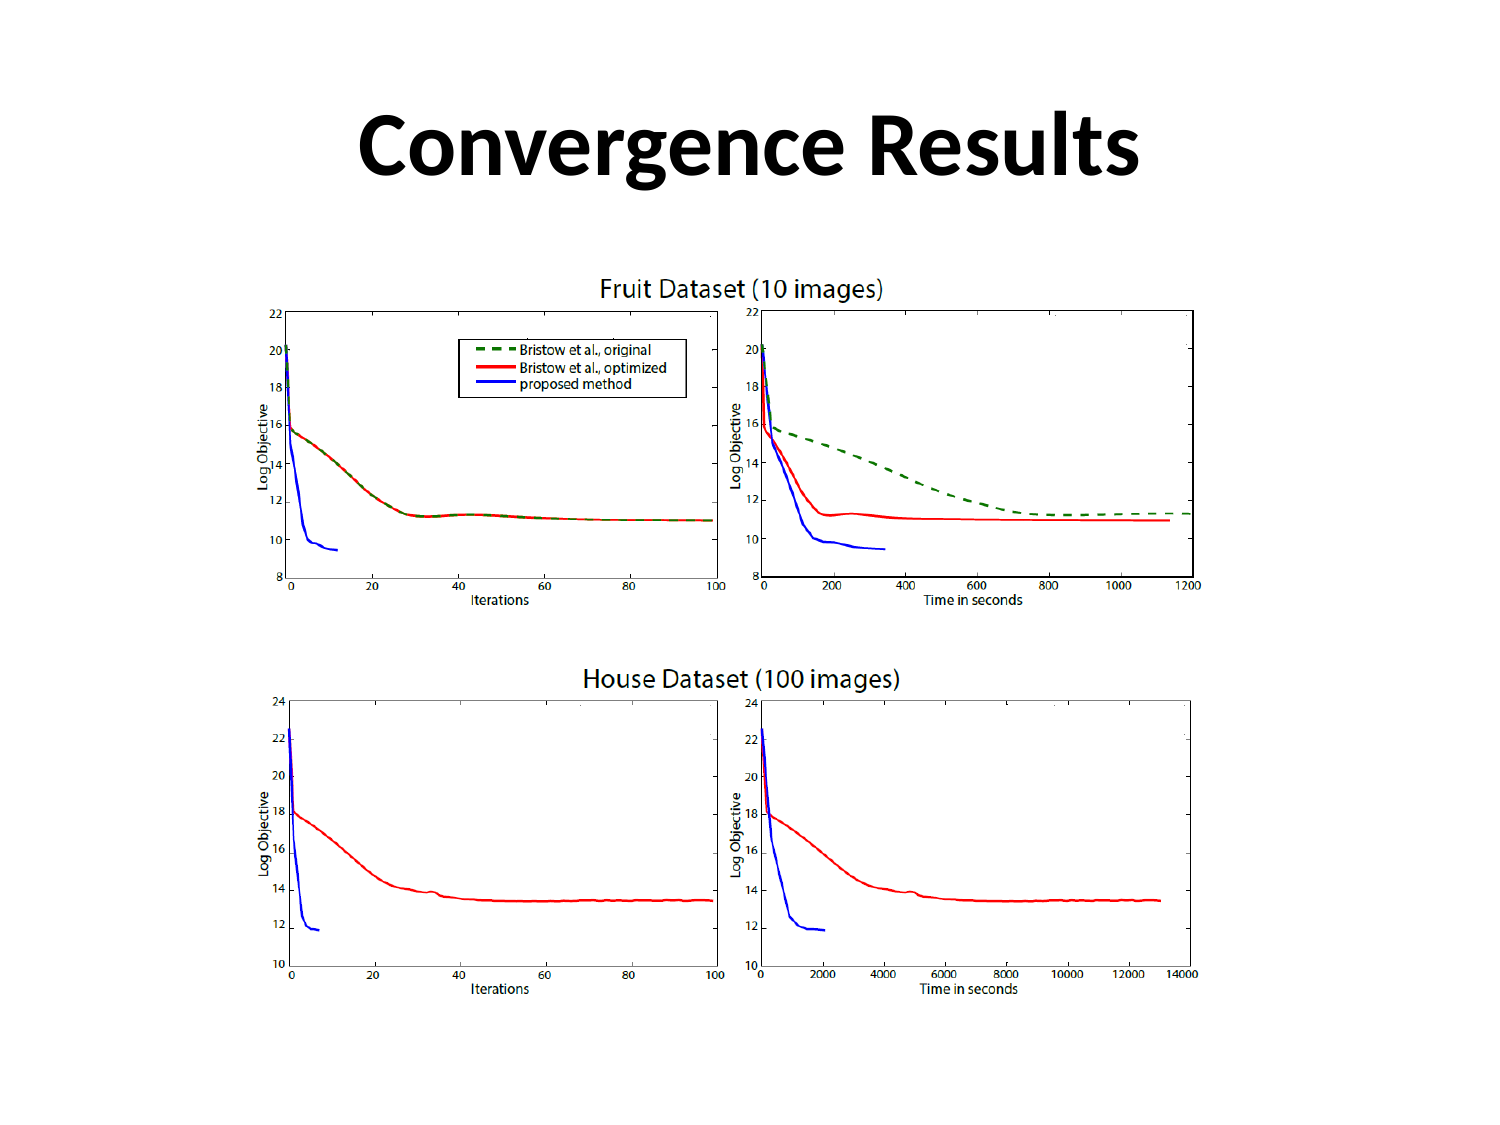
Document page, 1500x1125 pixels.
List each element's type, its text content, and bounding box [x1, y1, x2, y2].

picture [249, 649, 1207, 1012]
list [249, 275, 1213, 613]
title Convergence Results [75, 45, 1425, 233]
